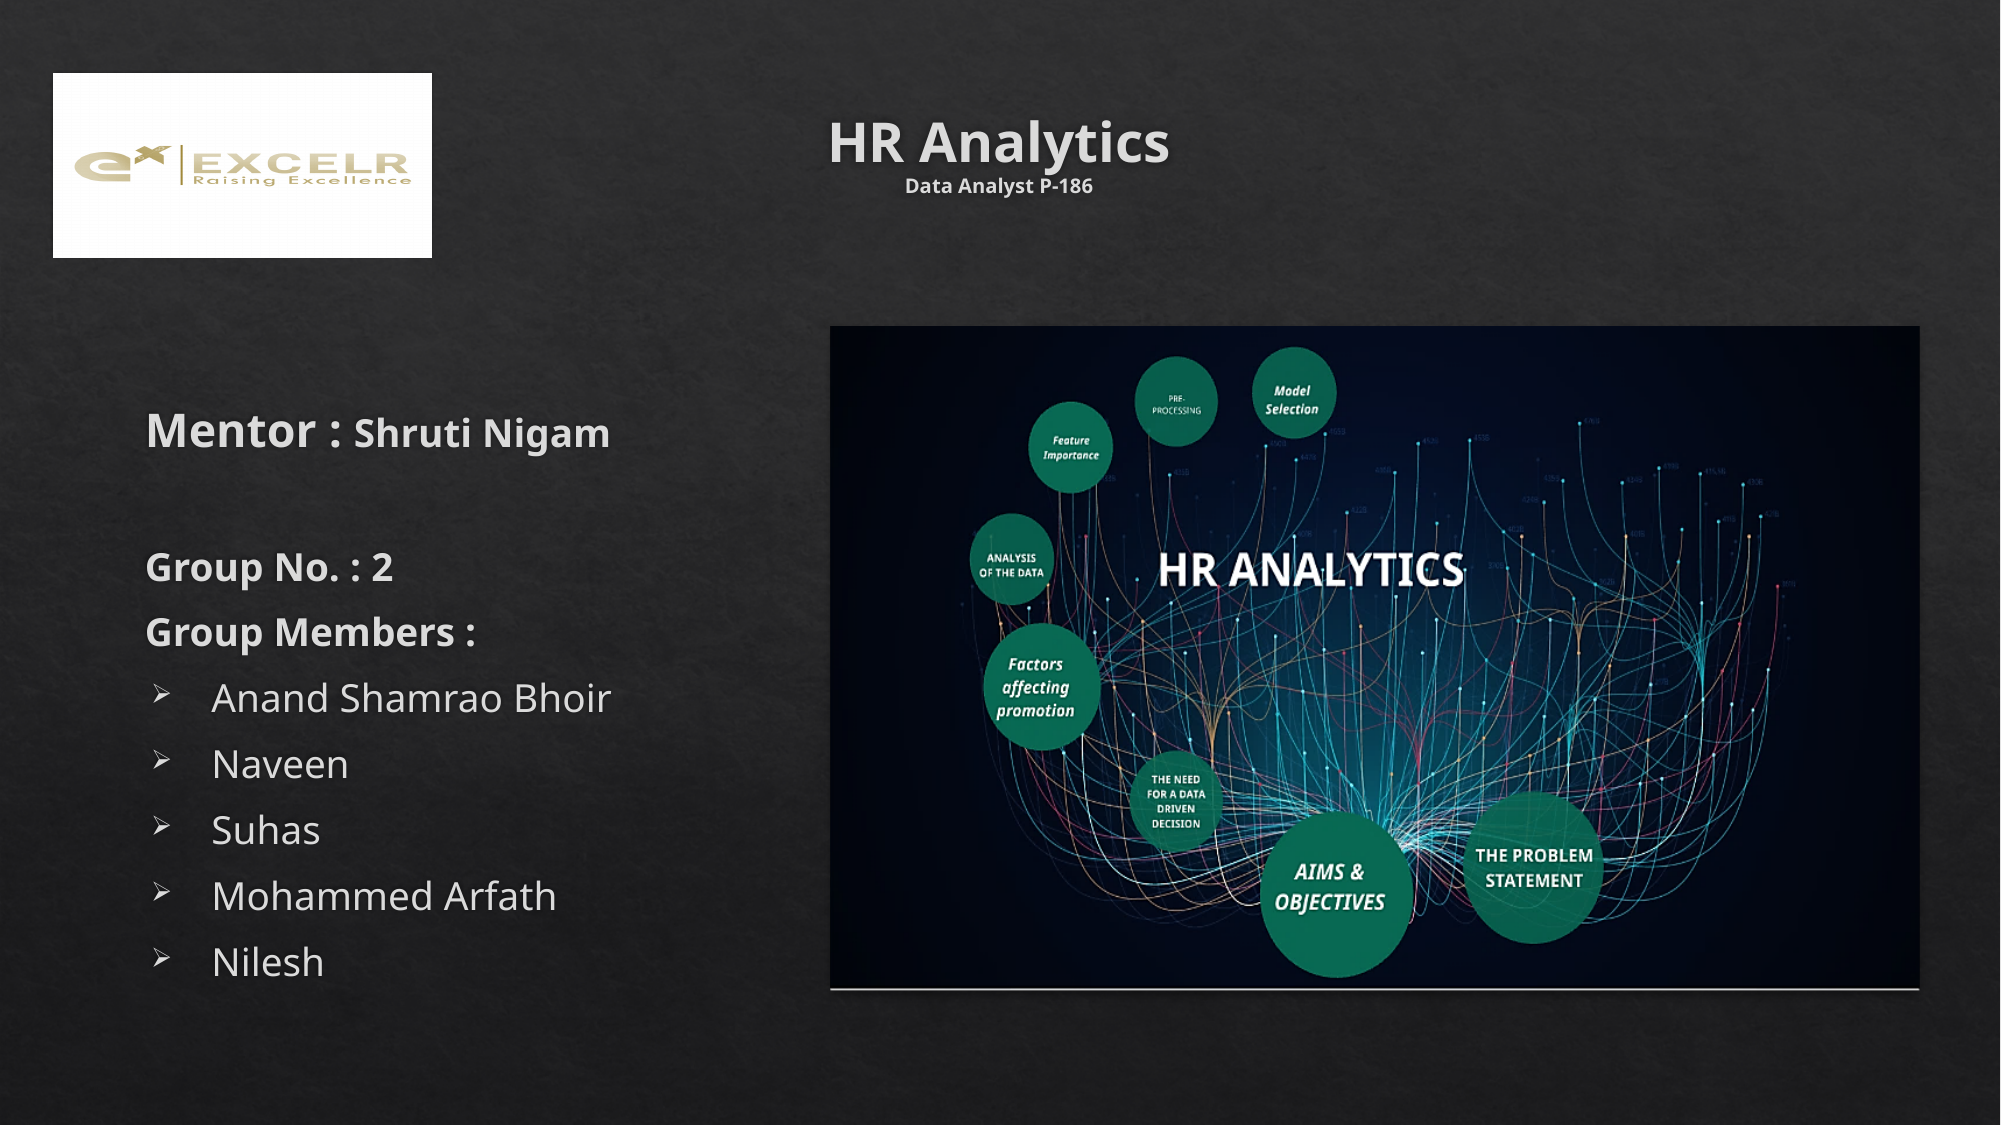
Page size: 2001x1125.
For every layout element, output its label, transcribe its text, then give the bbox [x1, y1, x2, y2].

picture [829, 325, 1922, 993]
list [53, 73, 432, 258]
title HR Analytics Data Analyst P-186 [439, 99, 1849, 260]
list Mentor : Shruti Nigam Group No. : 2 Group Members : Anand Shamrao Bhoir Naveen Suhas Mohammed Arfath Nilesh [129, 326, 824, 993]
